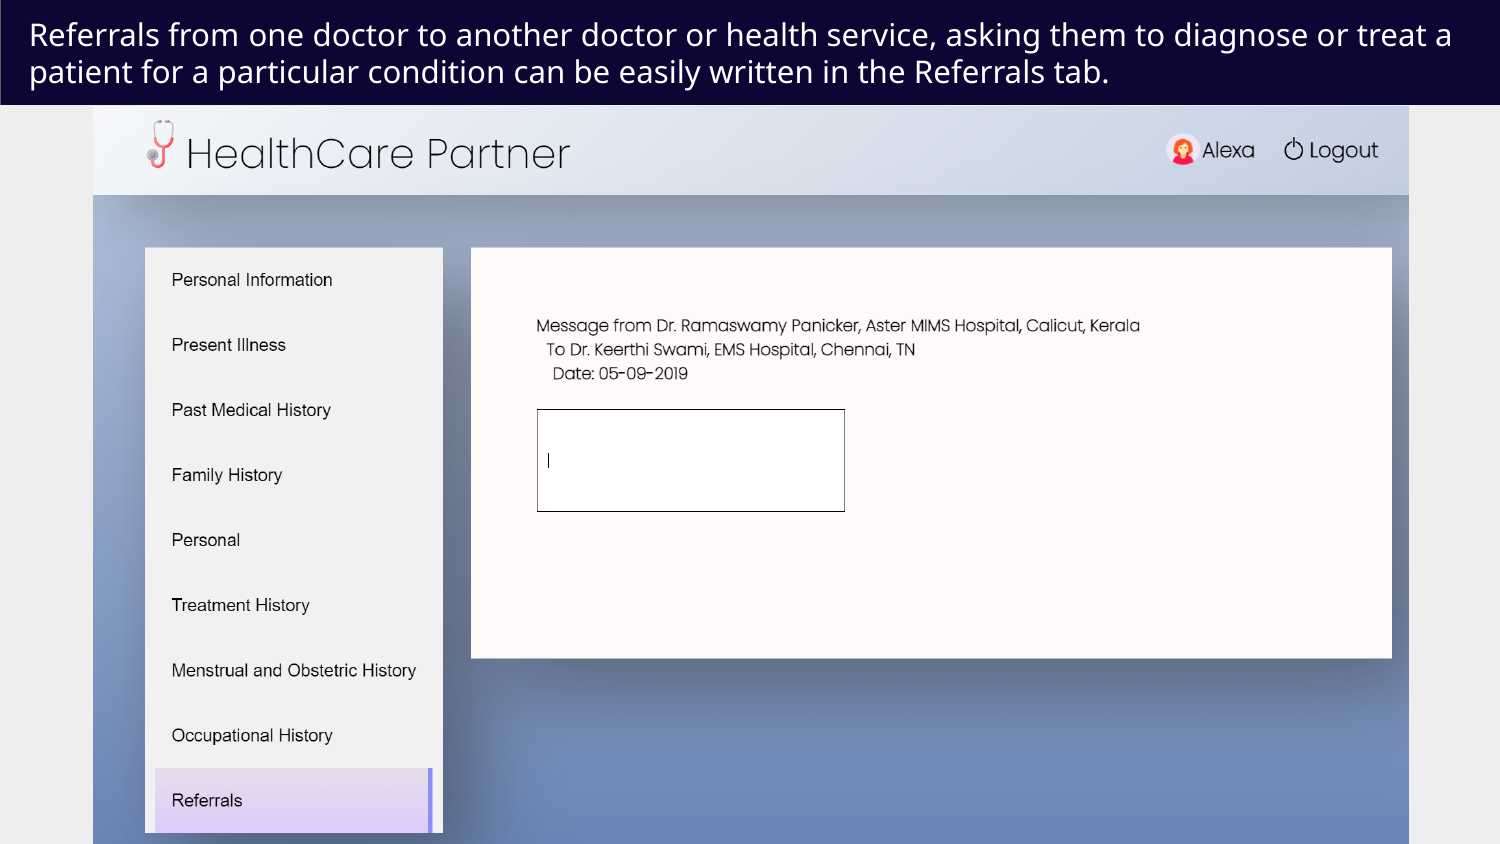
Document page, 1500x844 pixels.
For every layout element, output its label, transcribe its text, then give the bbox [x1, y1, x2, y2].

text_box [0, 105, 92, 844]
text_box [1409, 105, 1500, 844]
text_box [0, 0, 1500, 105]
text_box Referrals from one doctor to another doctor or health service, asking them to diagnose or treat a patient for a particular condition can be easily written in the Referrals tab. [13, 0, 1500, 90]
picture [93, 105, 1409, 844]
